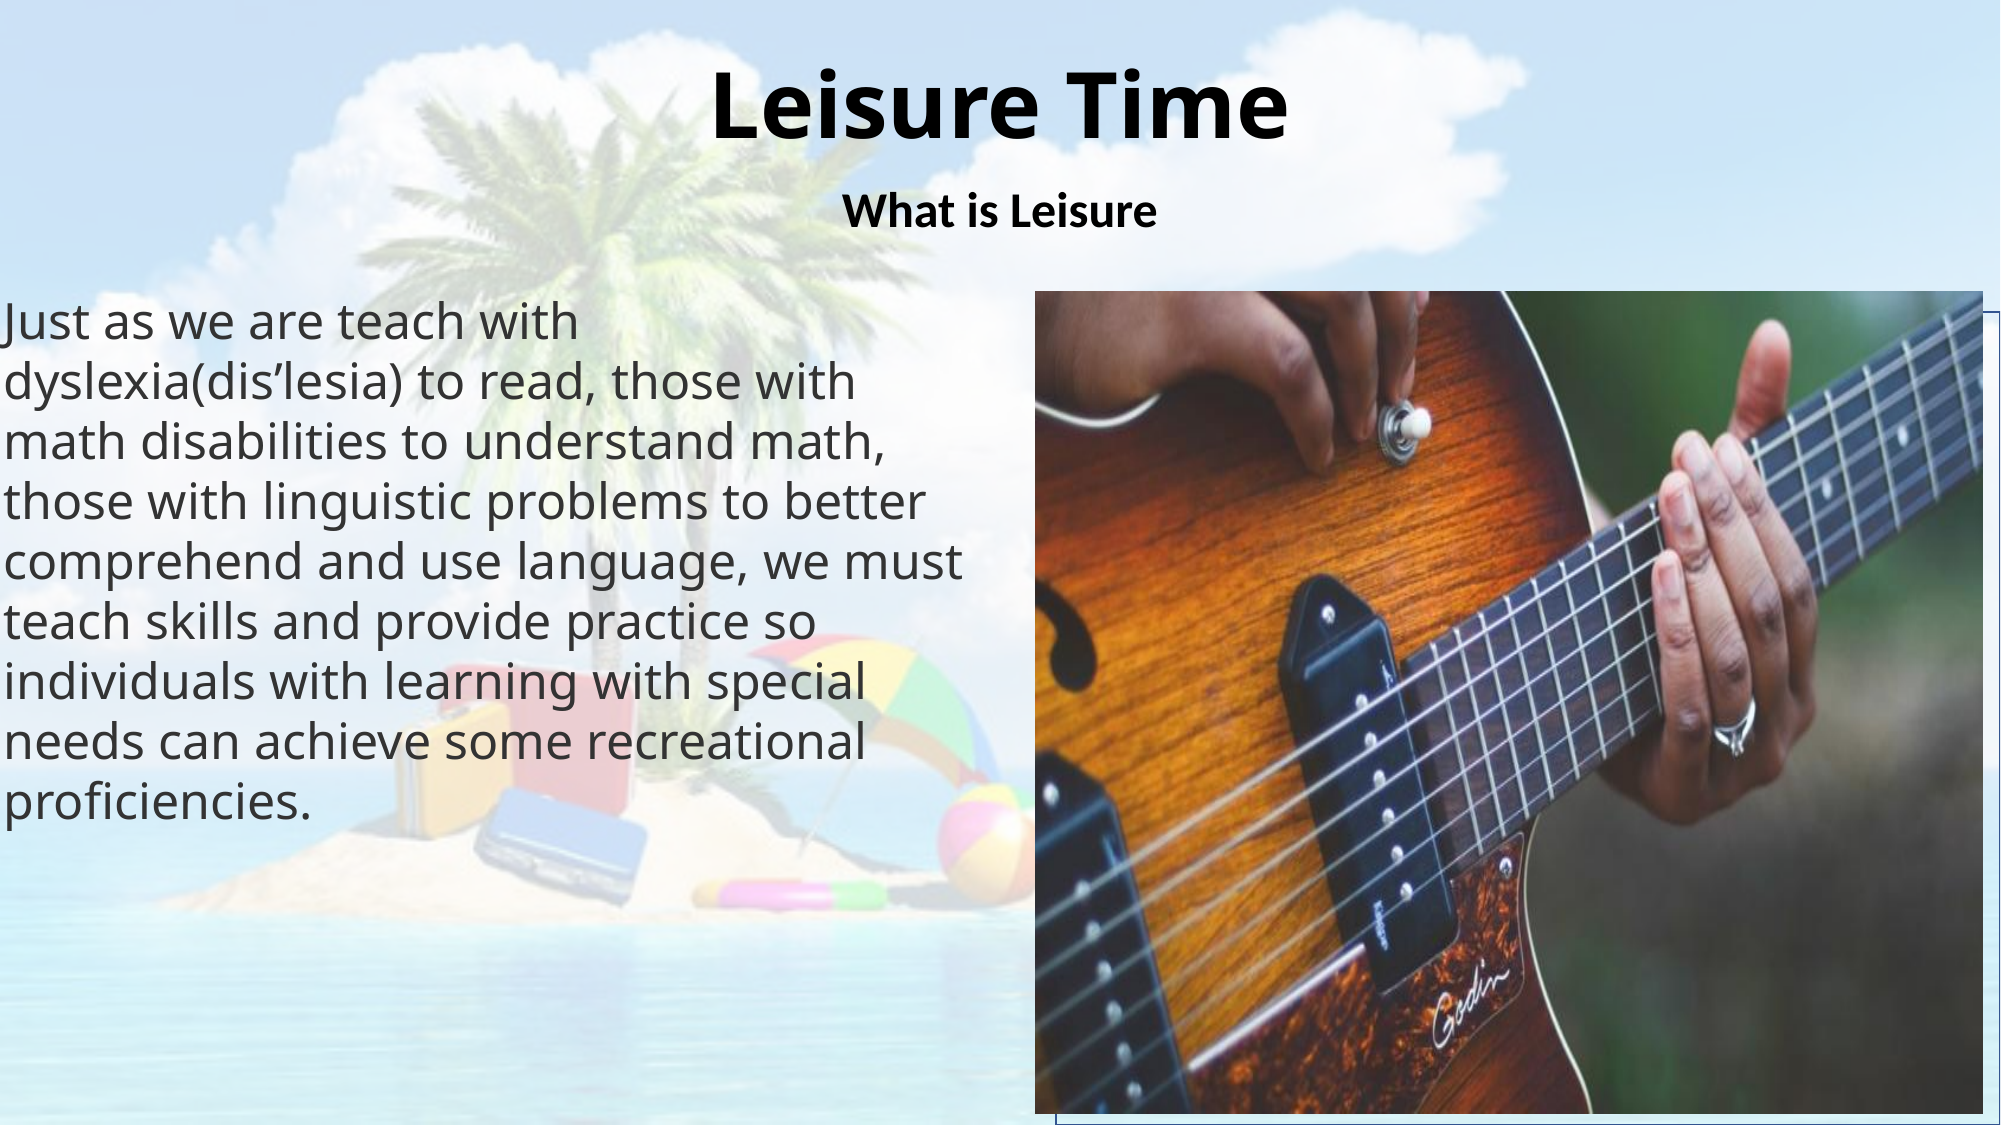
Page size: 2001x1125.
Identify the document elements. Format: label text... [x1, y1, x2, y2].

text_box What is Leisure [721, 170, 1279, 246]
text_box Just as we are teach with dyslexia(dis’lesia) to read, those with math disabilities to understand math, those with linguistic problems to better comprehend and use language, we must teach skills and provide practice so individuals with learning with special needs can achieve some recreational proficiencies. [0, 282, 992, 837]
title Leisure Time [137, 0, 1863, 218]
picture [1035, 291, 1983, 1114]
